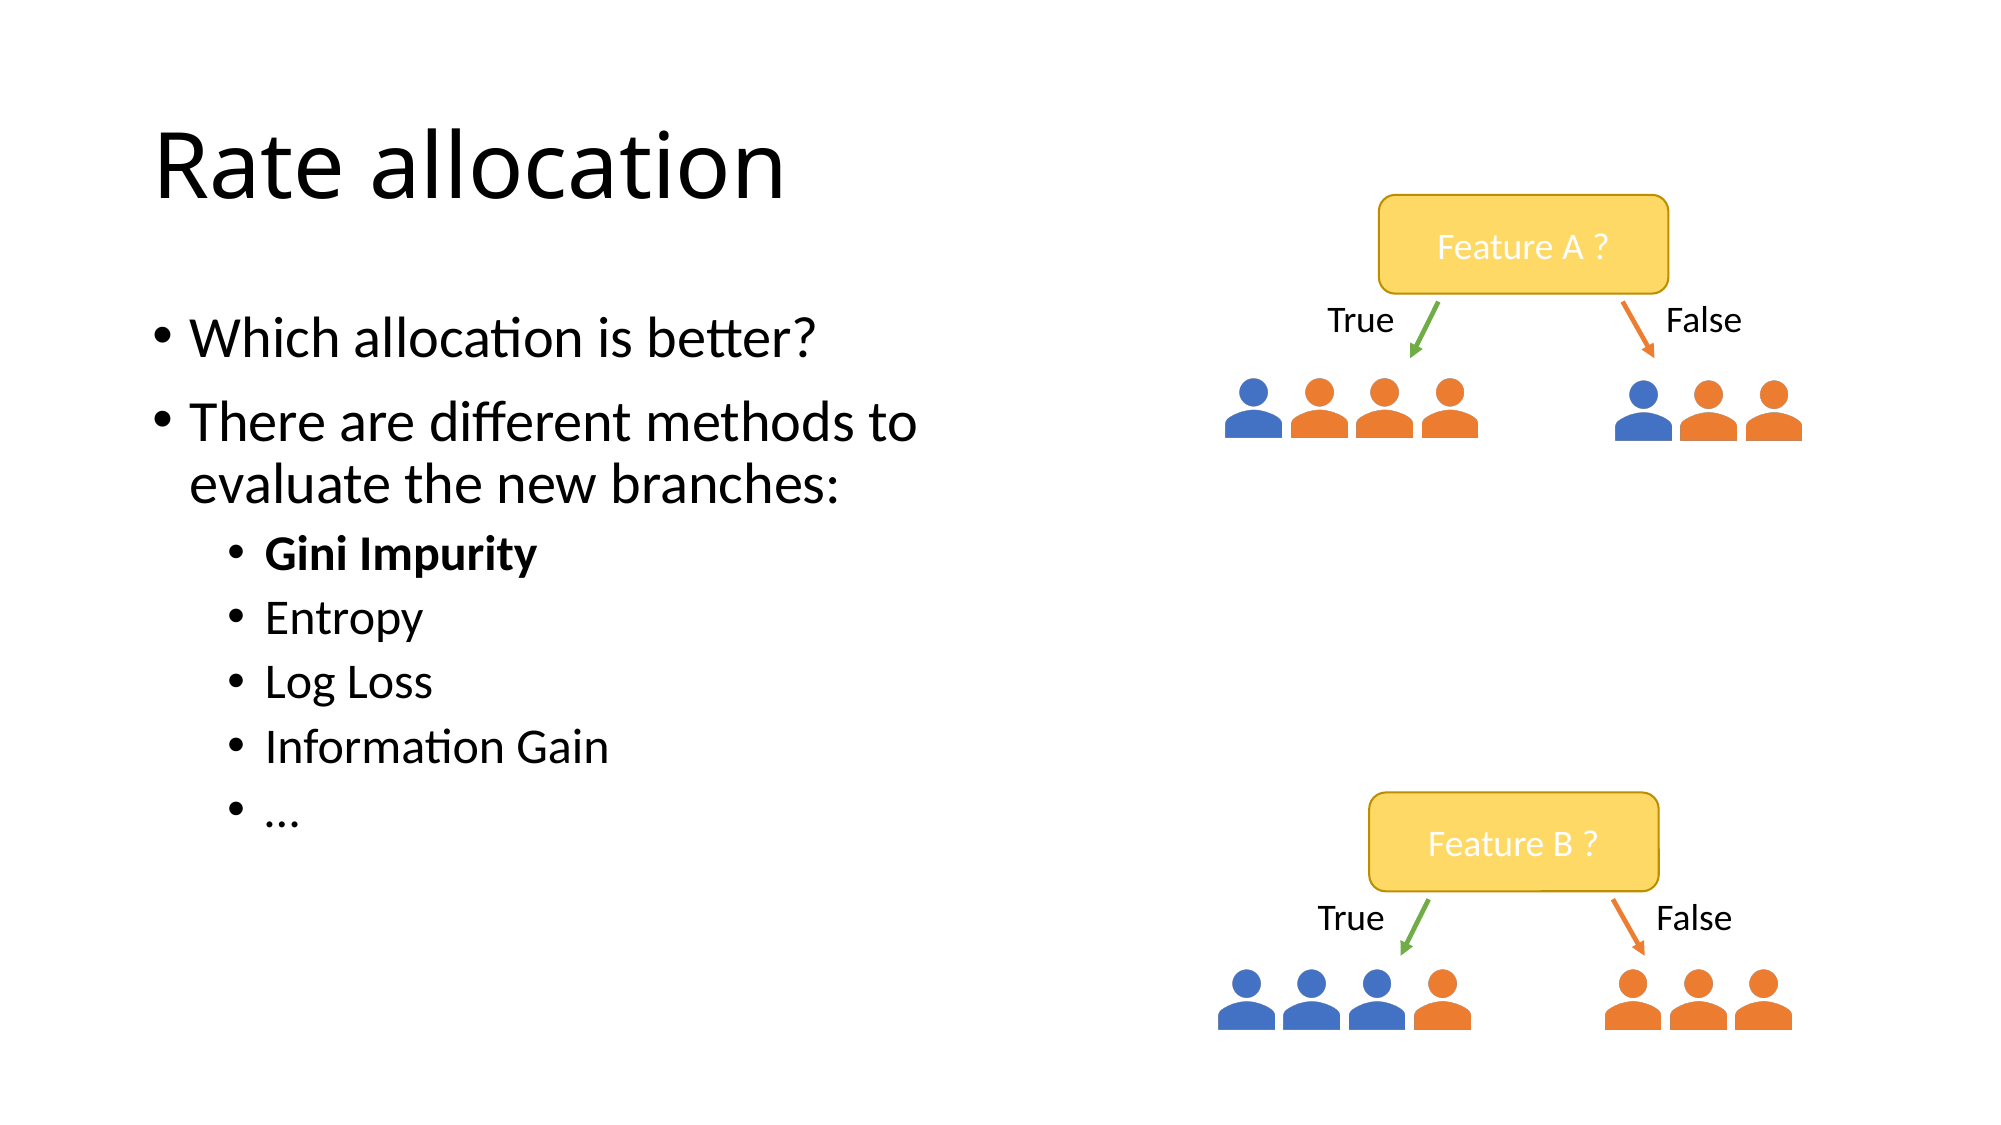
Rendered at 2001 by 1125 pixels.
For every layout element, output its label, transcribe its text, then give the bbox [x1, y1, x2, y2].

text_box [1211, 194, 1816, 453]
list Which allocation is better? There are different methods to evaluate the new branches: Gini Impurity Entropy Log Loss Information Gain … [137, 299, 1097, 1014]
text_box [1204, 792, 1806, 1042]
title Rate allocation [137, 59, 1863, 278]
